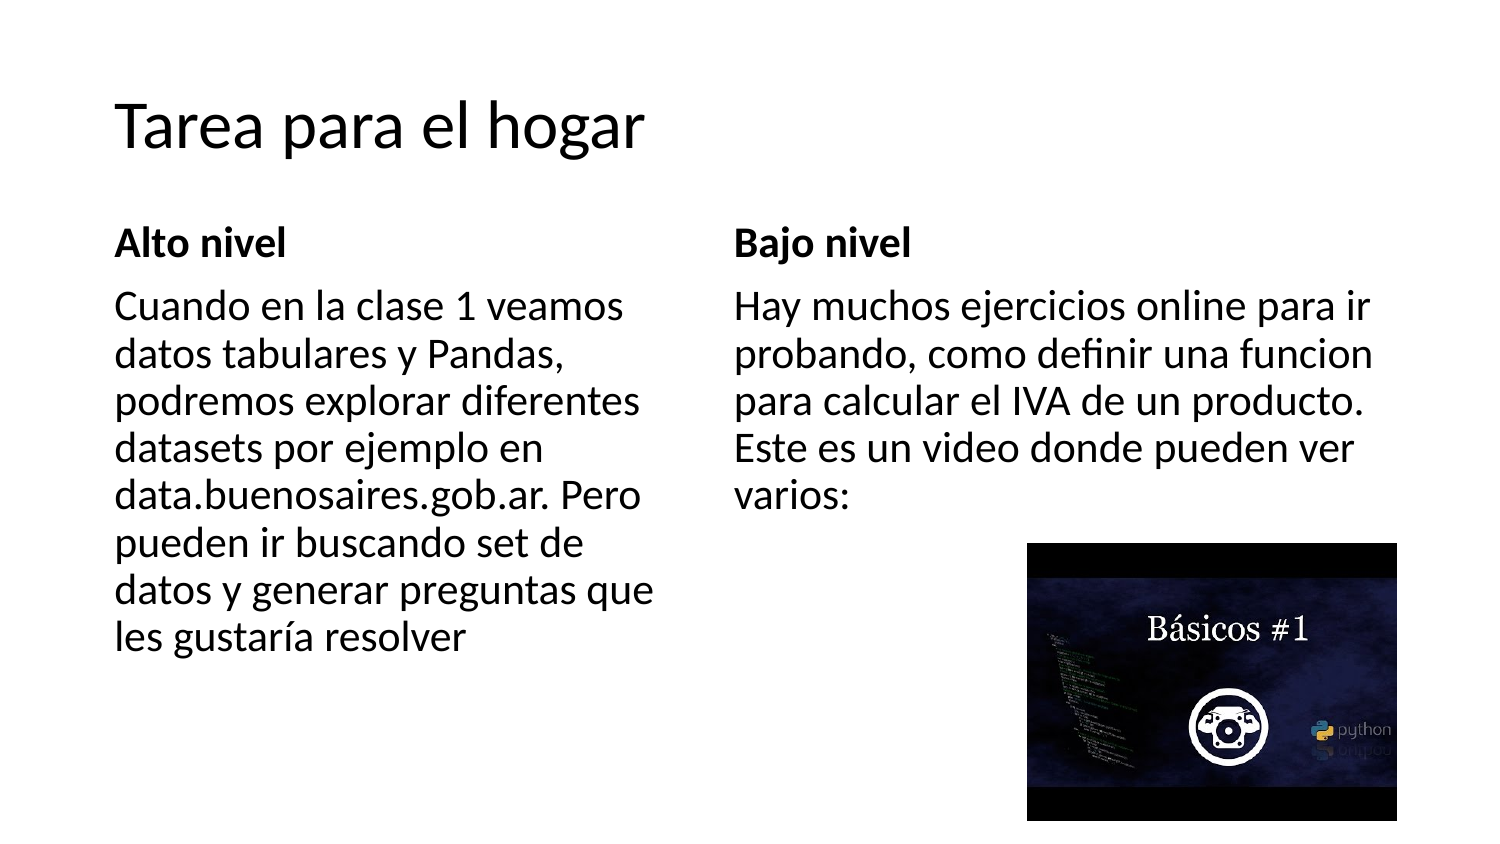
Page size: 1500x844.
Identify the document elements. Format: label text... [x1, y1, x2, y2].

list Bajo nivel Hay muchos ejercicios online para ir probando, como definir una funcion para calcular el IVA de un producto. Este es un video donde pueden ver varios: [722, 207, 1432, 553]
picture [1027, 543, 1398, 821]
title Tarea para el hogar [103, 44, 1397, 208]
list Alto nivel Cuando en la clase 1 veamos datos tabulares y Pandas, podremos explorar diferentes datasets por ejemplo en data.buenosaires.gob.ar. Pero pueden ir buscando set de datos y generar preguntas que les gustaría resolver [103, 207, 678, 590]
